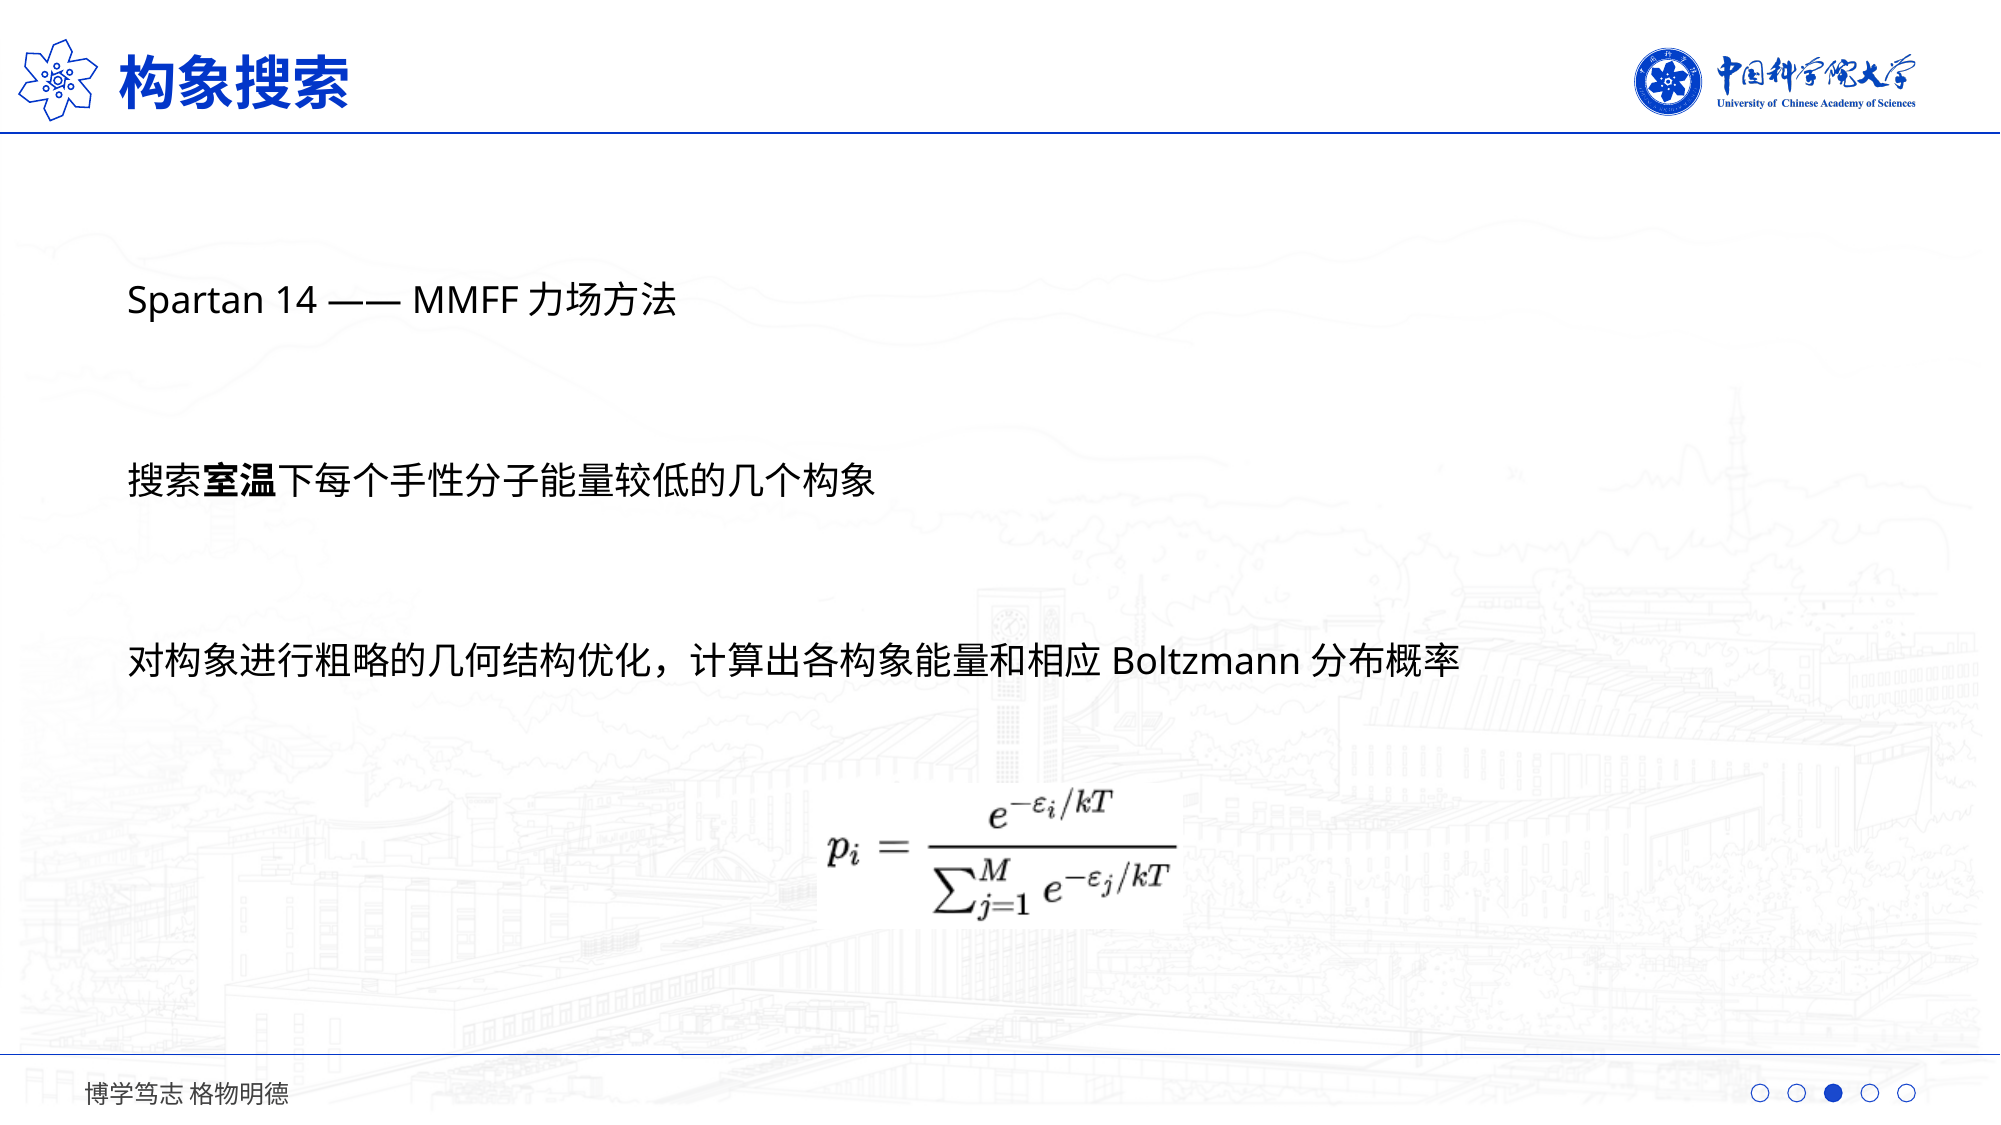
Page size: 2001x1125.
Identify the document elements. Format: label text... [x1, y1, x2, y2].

text_box 对构象进行粗略的几何结构优化，计算出各构象能量和相应Boltzmann分布概率 [112, 629, 1476, 690]
picture [1714, 54, 1916, 109]
text_box 搜索室温下每个手性分子能量较低的几个构象 [112, 449, 1070, 510]
text_box Spartan 14 —— MMFF力场方法 [112, 268, 876, 329]
picture [817, 783, 1183, 929]
list 构象搜索 [112, 34, 1200, 123]
